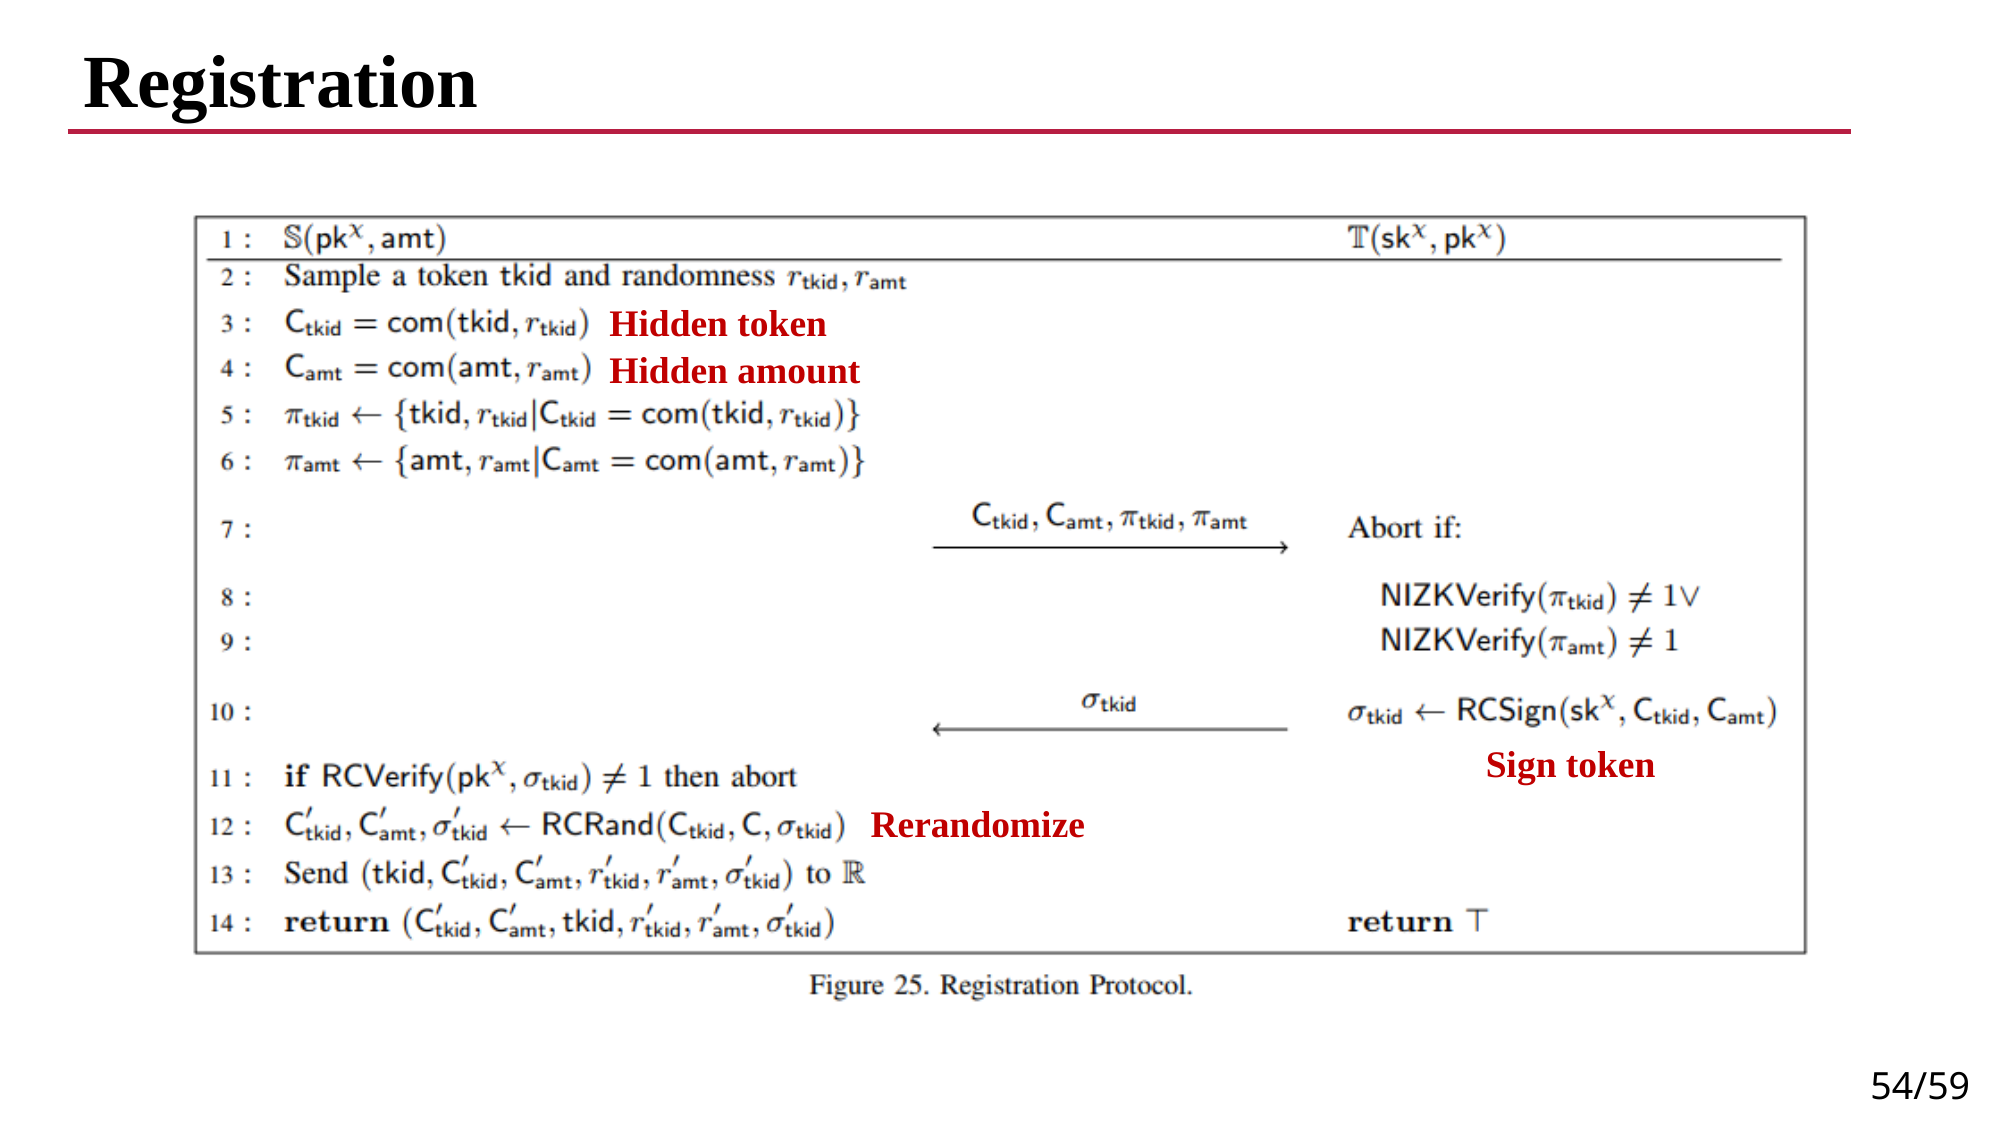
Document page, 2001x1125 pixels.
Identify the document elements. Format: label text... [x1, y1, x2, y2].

title Registration [68, 35, 1644, 208]
picture [185, 207, 1815, 1007]
